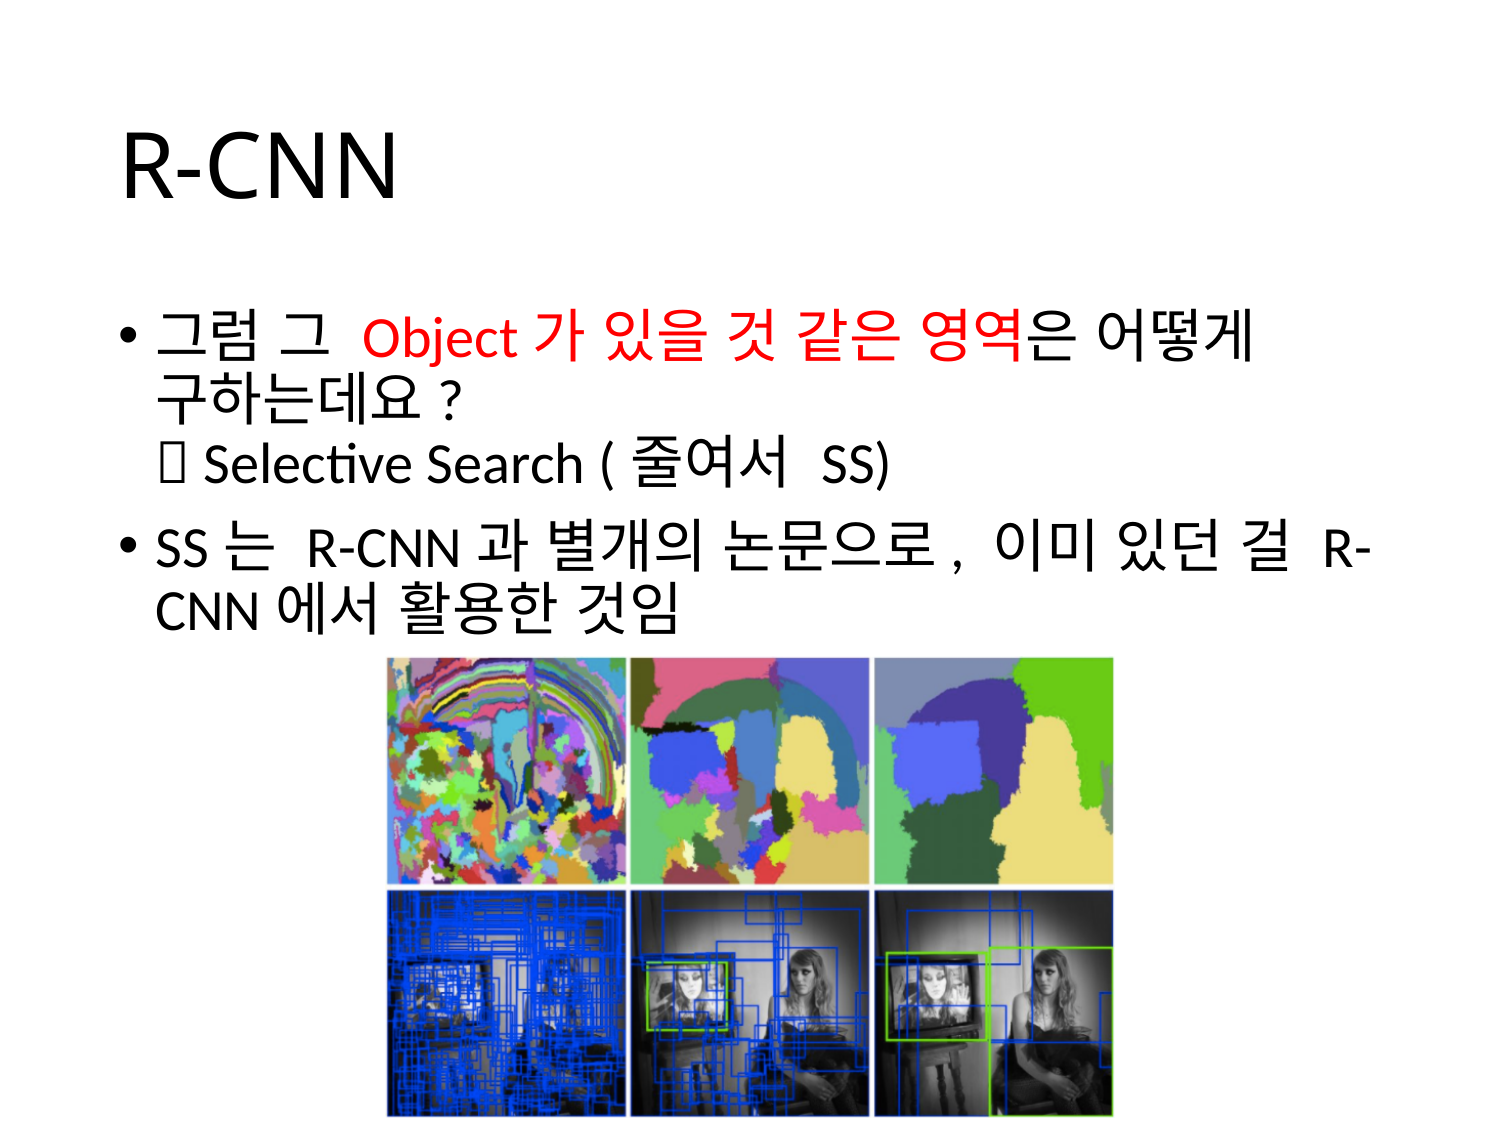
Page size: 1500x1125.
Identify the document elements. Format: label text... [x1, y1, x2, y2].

list 그럼 그 Object가 있을 것 같은 영역은 어떻게 구하는데요?  Selective Search (줄여서 SS) SS는 R-CNN과 별개의 논문으로, 이미 있던 걸 R-CNN에서 활용한 것임 [103, 299, 1397, 1014]
picture [385, 656, 1115, 1118]
title R-CNN [103, 59, 1397, 278]
